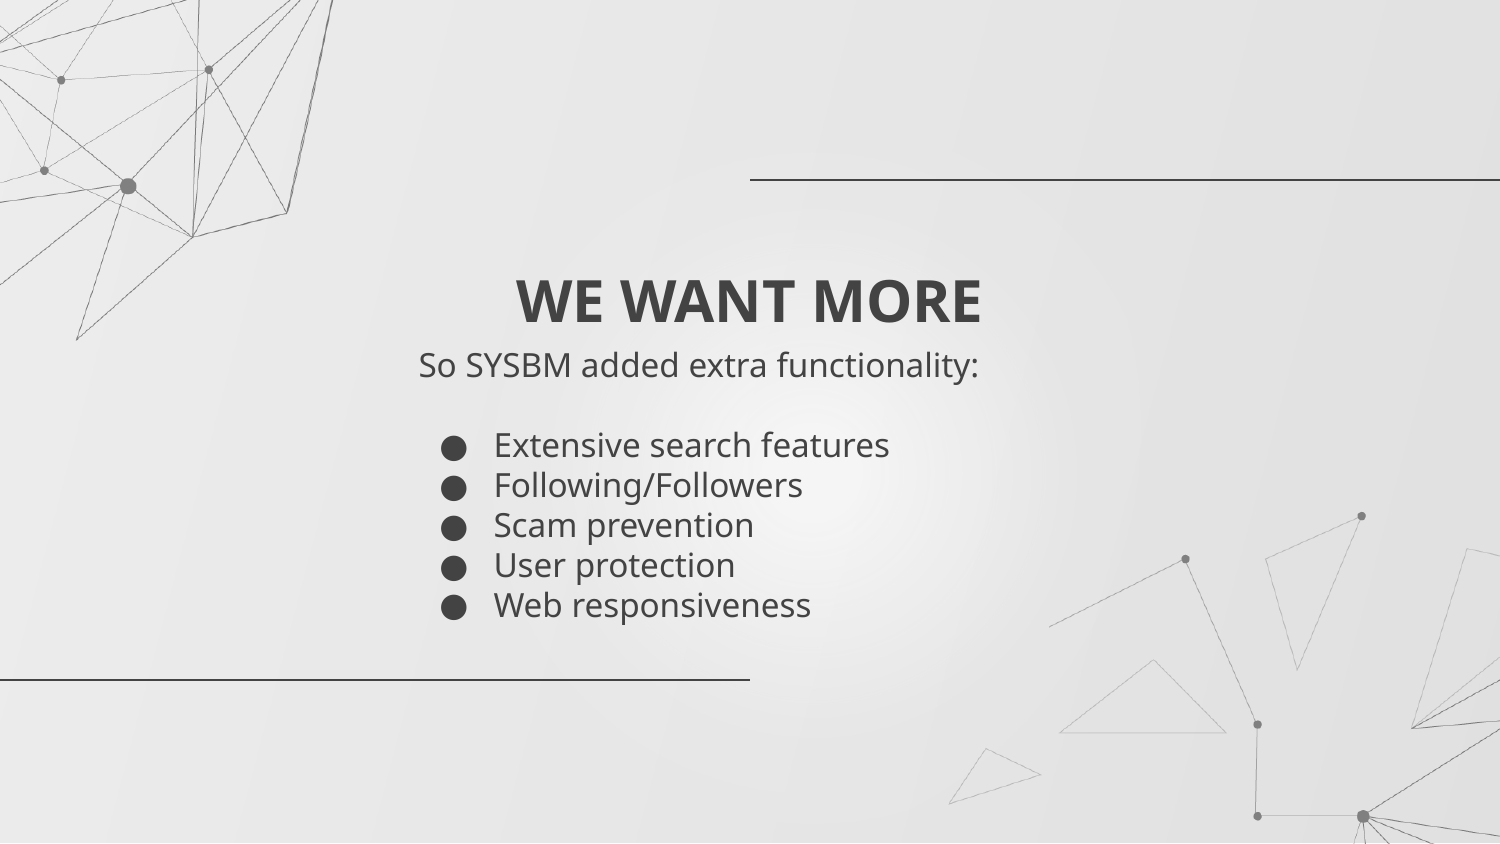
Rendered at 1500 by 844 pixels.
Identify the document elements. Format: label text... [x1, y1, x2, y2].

picture [0, 0, 1500, 844]
subtitle So SYSBM added extra functionality: Extensive search features Following/Followers Scam prevention User protection Web responsiveness [403, 329, 1097, 623]
title WE WANT MORE [432, 11, 1068, 349]
